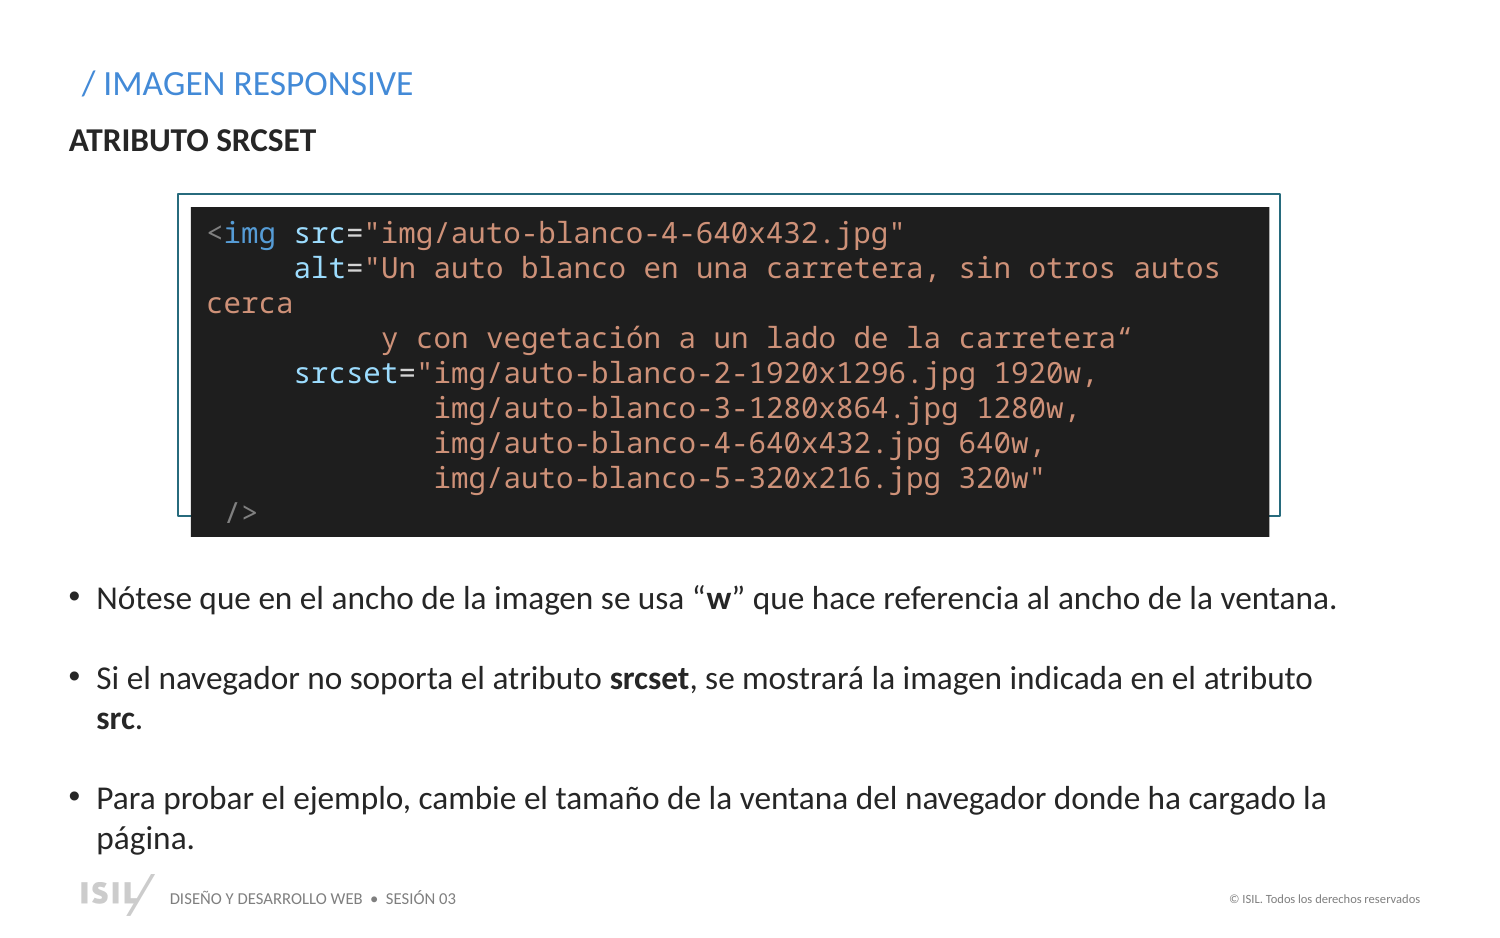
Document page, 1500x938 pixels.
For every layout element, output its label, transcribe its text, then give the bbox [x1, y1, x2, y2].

text_box <img src="img/auto-blanco-4-640x432.jpg" alt="Un auto blanco en una carretera, sin otros autos cerca y con vegetación a un lado de la carretera“ srcset="img/auto-blanco-2-1920x1296.jpg 1920w, img/auto-blanco-3-1280x864.jpg 1280w, img/auto-blanco-4-640x432.jpg 640w, img/auto-blanco-5-320x216.jpg 320w" /> [190, 207, 1270, 537]
text_box ATRIBUTO SRCSET [66, 118, 1309, 159]
text_box Nótese que en el ancho de la imagen se usa “w” que hace referencia al ancho de la ventana. Si el navegador no soporta el atributo srcset, se mostrará la imagen indicada en el atributo src. Para probar el ejemplo, cambie el tamaño de la ventana del navegador donde ha cargado la página. [66, 576, 1356, 856]
text_box [178, 193, 1280, 516]
text_box / IMAGEN RESPONSIVE [66, 52, 1249, 111]
